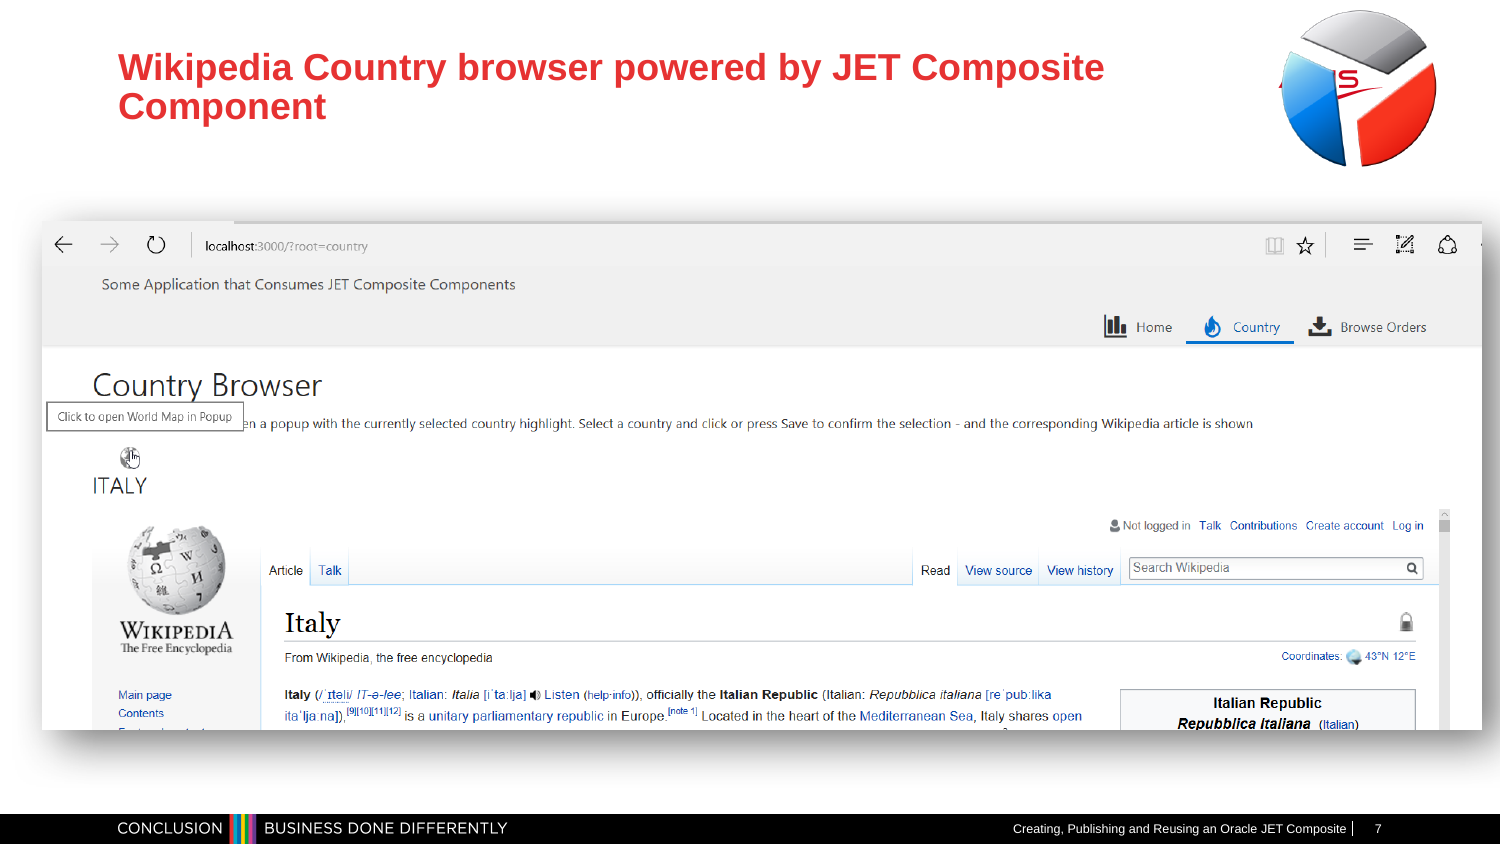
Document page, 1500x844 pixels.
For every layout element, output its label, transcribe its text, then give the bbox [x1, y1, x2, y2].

picture [0, 814, 236, 844]
footer Creating, Publishing and Reusing an Oracle JET Composite [814, 820, 1347, 839]
picture [42, 221, 1482, 730]
slide_number 7 [1358, 820, 1382, 839]
title Wikipedia Country browser powered by JET Composite Component [118, 47, 1205, 130]
picture [239, 814, 1500, 844]
picture [1205, 9, 1438, 168]
